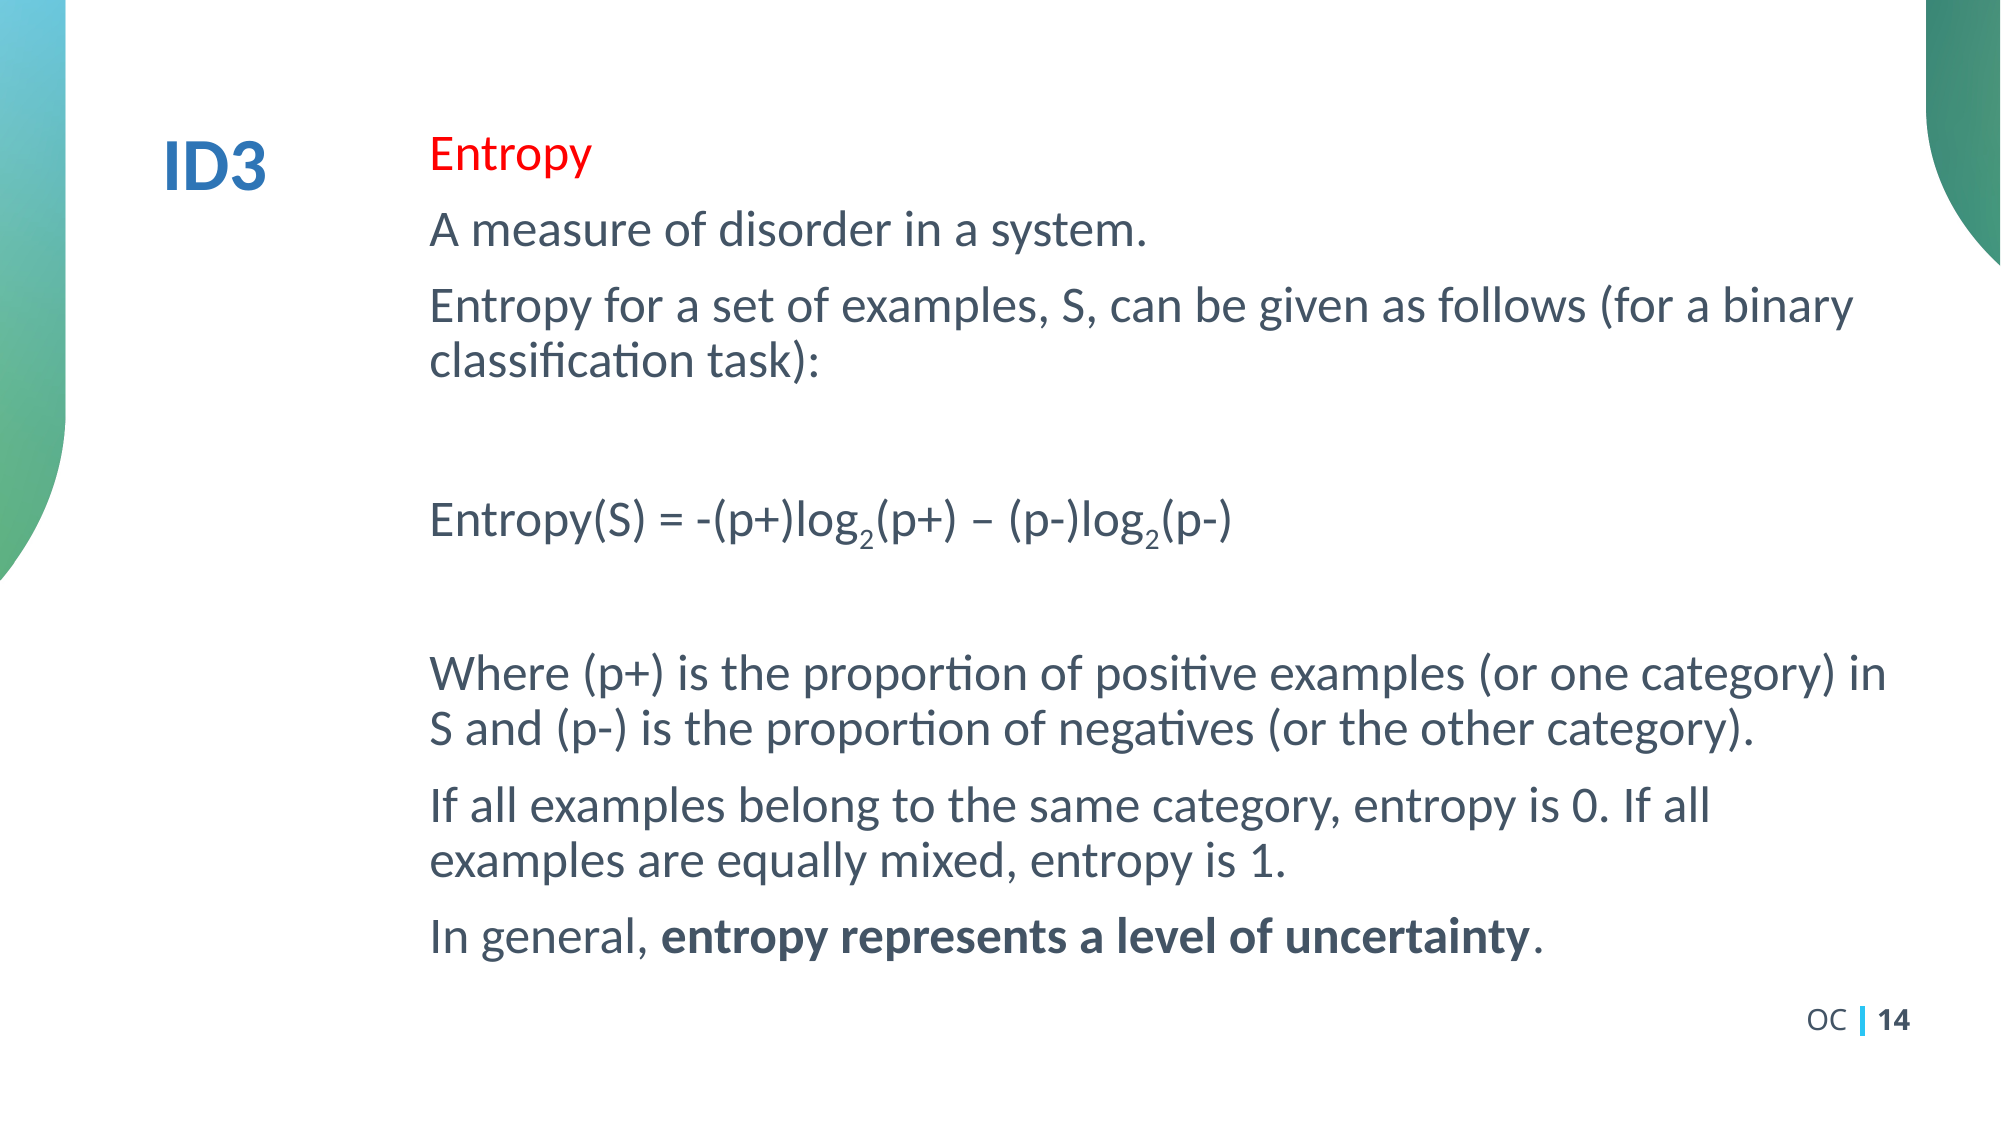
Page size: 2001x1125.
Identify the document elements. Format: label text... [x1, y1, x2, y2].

picture [0, 0, 2001, 1125]
footer OC [1634, 1006, 1862, 1036]
title ID3 [147, 118, 412, 668]
slide_number 14 [1862, 1006, 1937, 1037]
list Entropy A measure of disorder in a system. Entropy for a set of examples, S, can be given as follows (for a binary classification task): Entropy(S) = -(p+)log2(p+) – (p-)log2(p-) Where (p+) is the proportion of positive examples (or one category) in S and (p-) is the proportion of negatives (or the other category). If all examples belong to the same category, entropy is 0. If all examples are equally mixed, entropy is 1. In general, entropy represents a level of uncertainty. [412, 118, 1916, 977]
